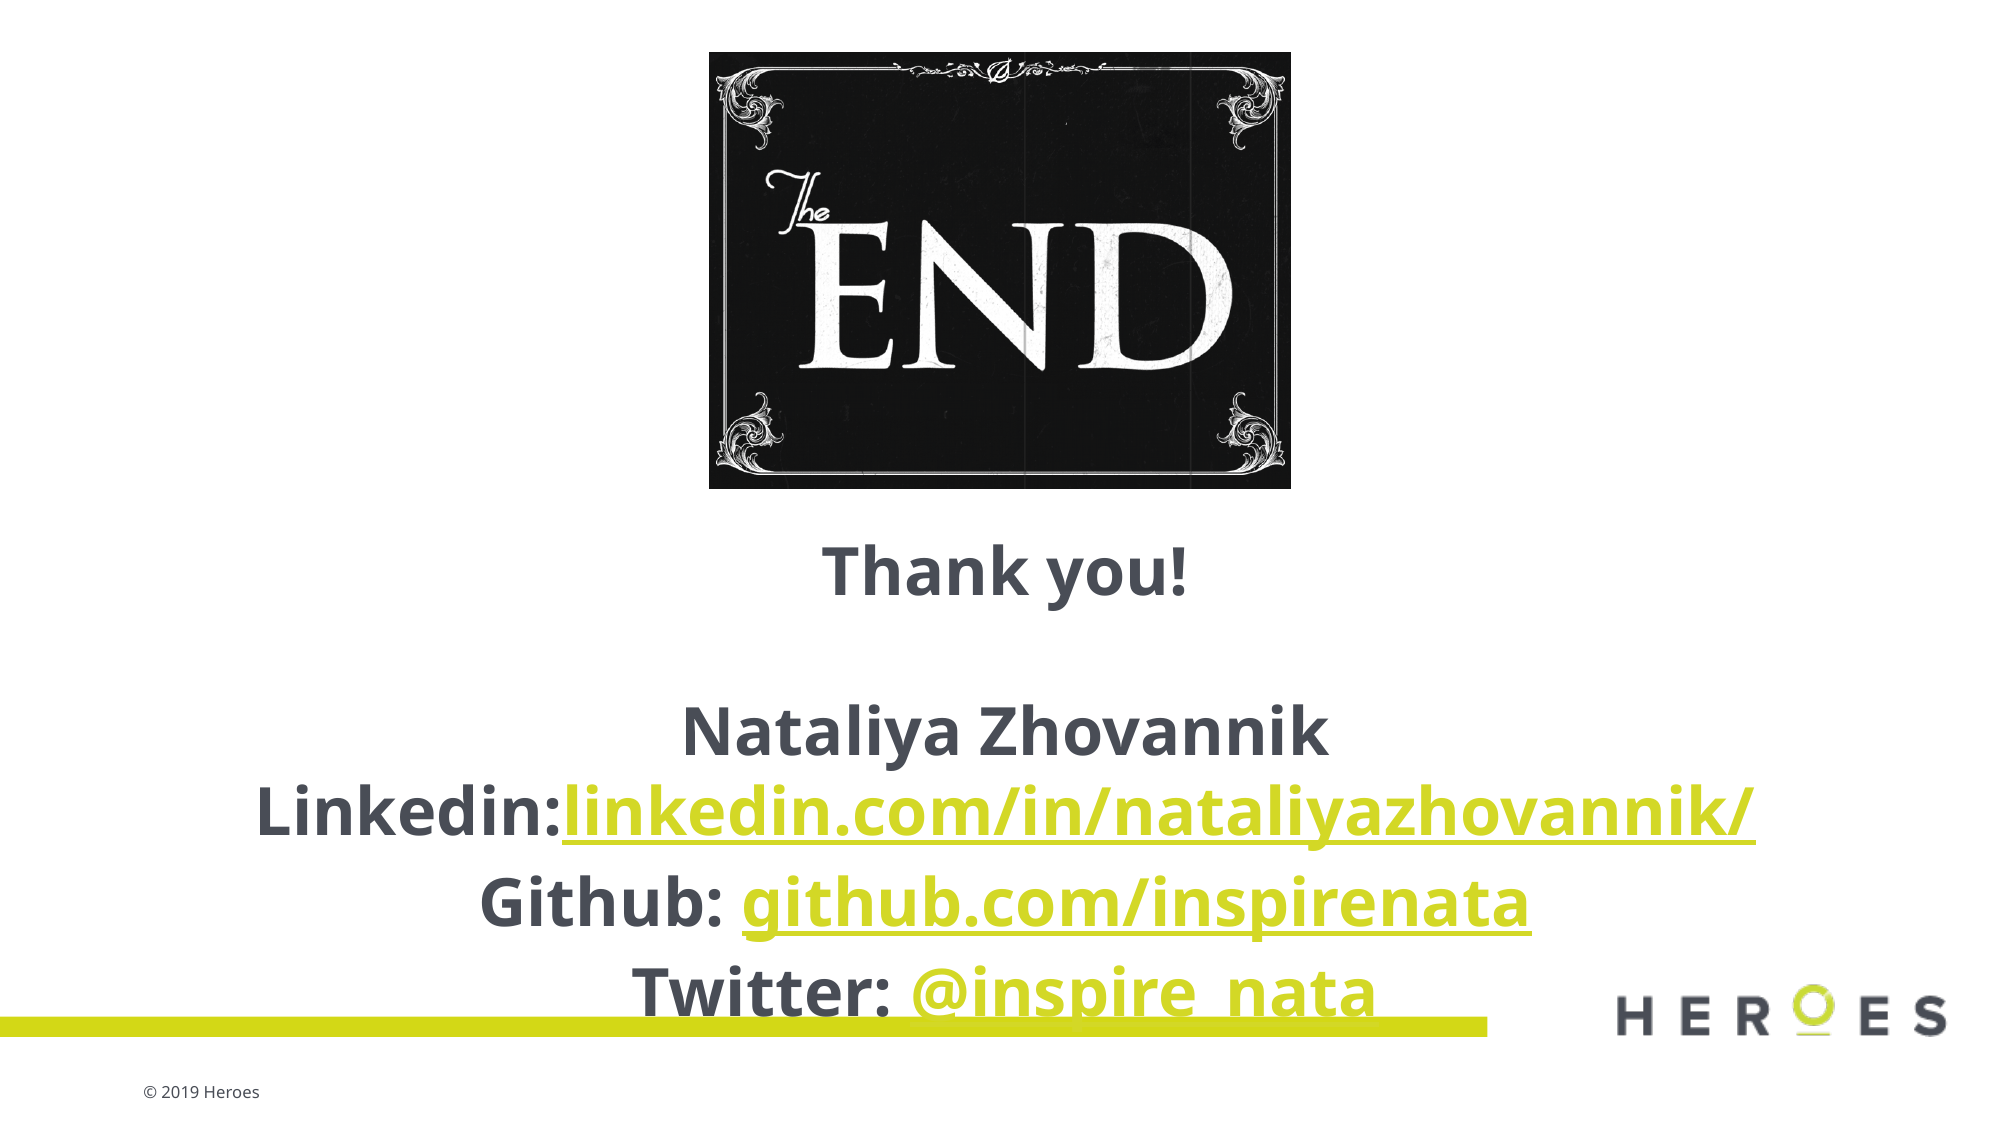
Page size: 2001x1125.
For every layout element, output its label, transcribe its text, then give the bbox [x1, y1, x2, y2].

text_box Thank you! Nataliya Zhovannik Linkedin:linkedin.com/in/nataliyazhovannik/ Github: github.com/inspirenata Twitter: @inspire_nata [32, 521, 1978, 1049]
picture [709, 52, 1291, 489]
